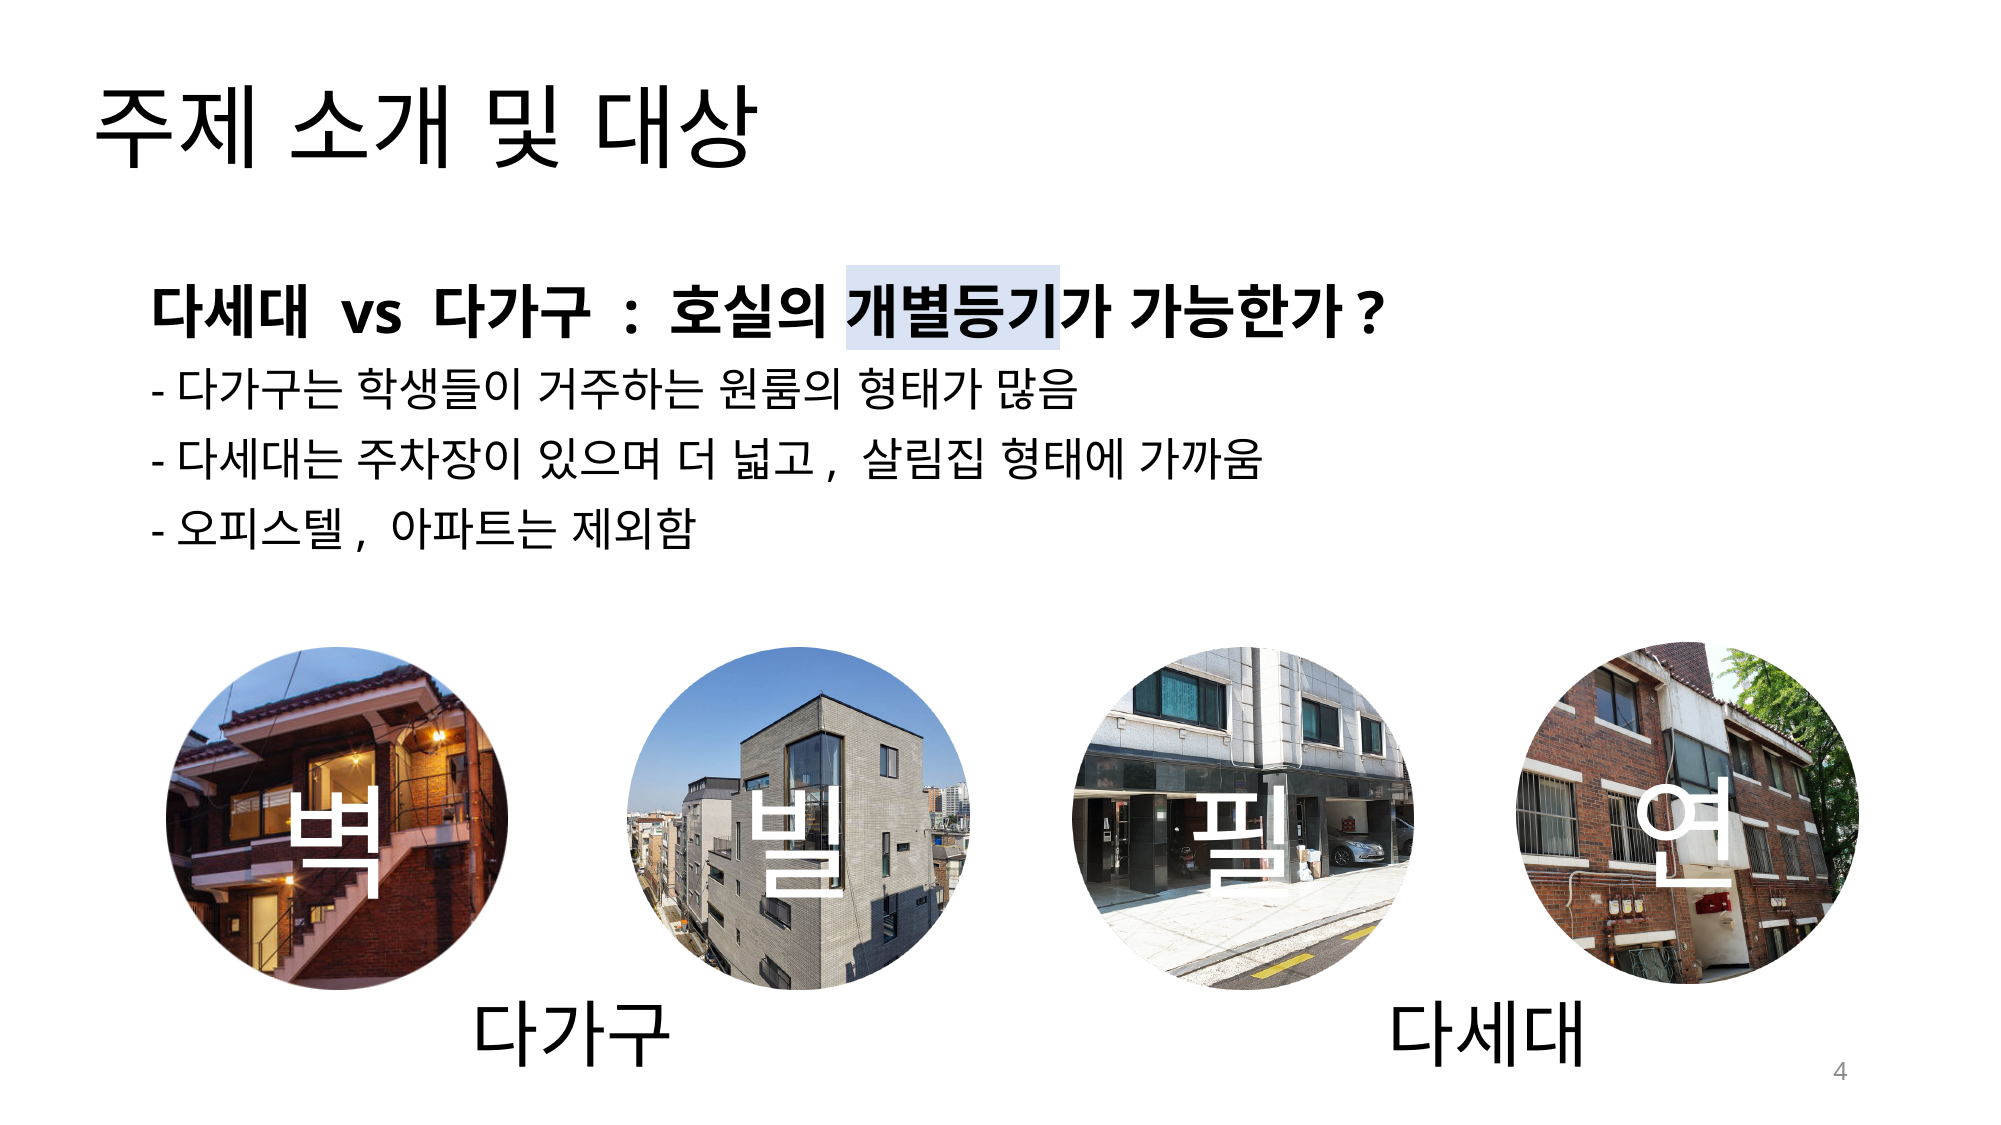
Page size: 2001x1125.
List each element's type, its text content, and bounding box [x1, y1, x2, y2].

picture [627, 647, 970, 990]
picture [1516, 642, 1859, 984]
text_box 다가구 [456, 973, 799, 1102]
text_box 다세대 [1372, 973, 1714, 1102]
list 다세대 vs 다가구 : 호실의 개별등기가 가능한가? -다가구는 학생들이 거주하는 원룸의 형태가 많음 -다세대는 주차장이 있으며 더 넓고, 살림집 형태에 가까움 -오피스텔, 아파트는 제외함 [135, 275, 1489, 990]
picture [1072, 647, 1414, 990]
slide_number 4 [1412, 1042, 1863, 1103]
picture [166, 647, 508, 990]
title 주제 소개 및 대상 [78, 22, 1827, 241]
